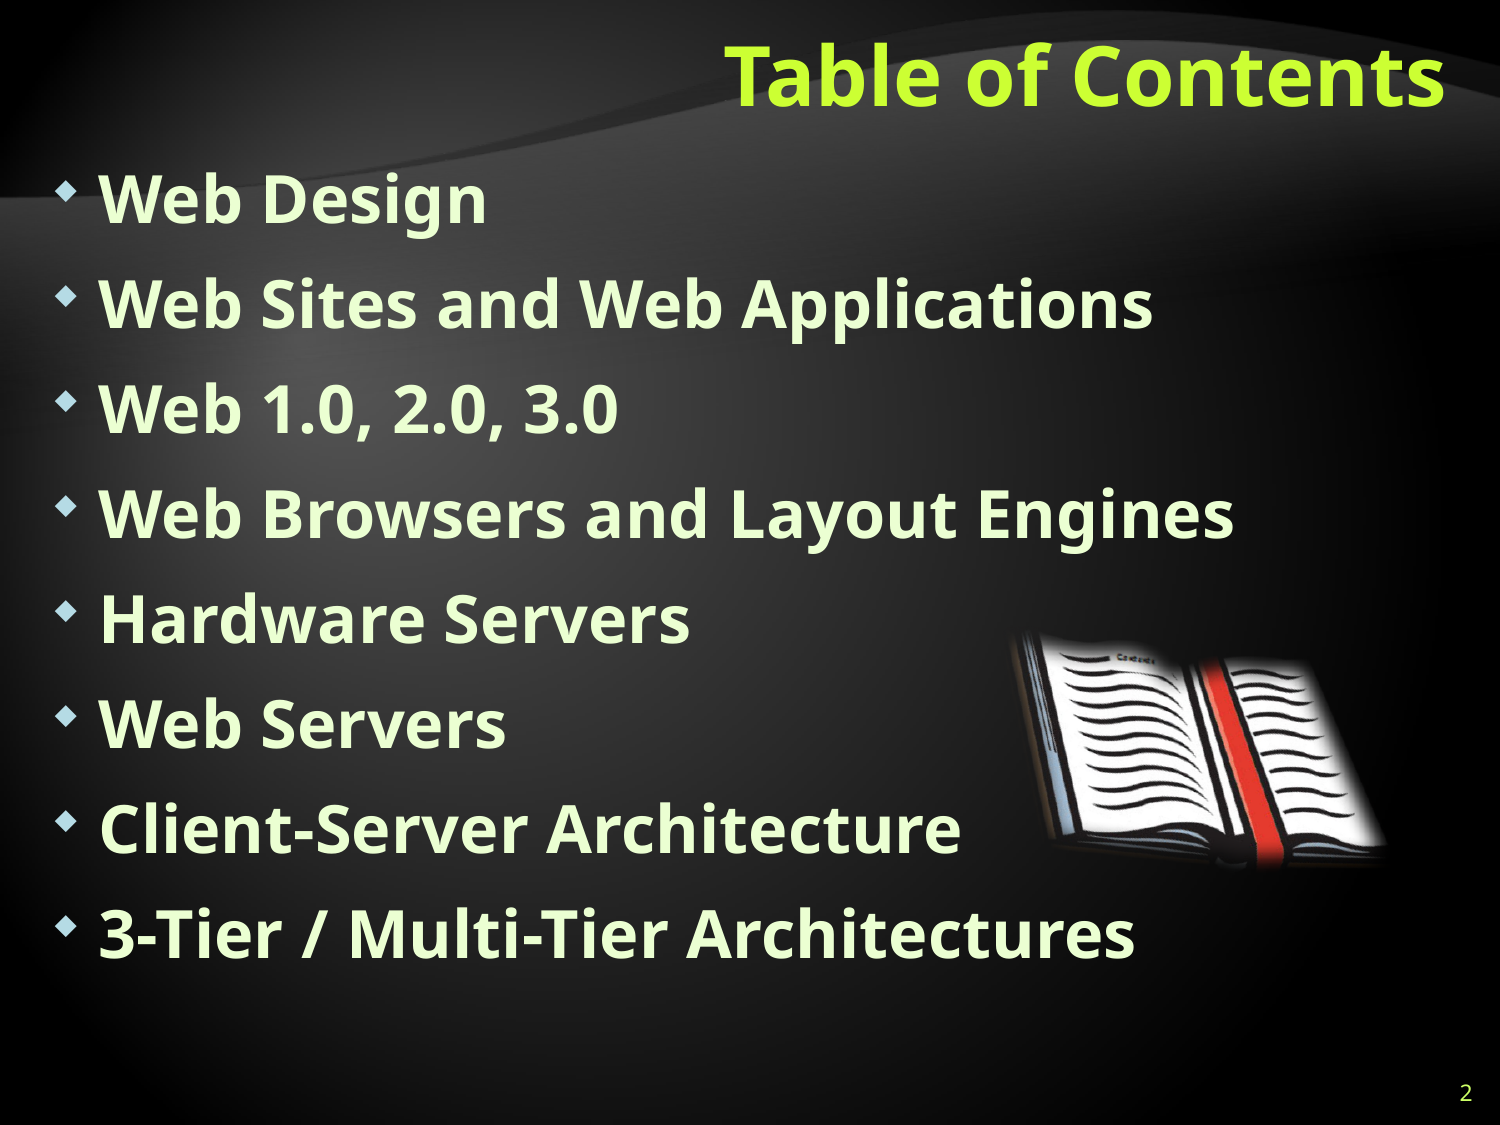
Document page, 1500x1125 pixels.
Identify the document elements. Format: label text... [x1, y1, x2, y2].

slide_number 2 [1412, 1074, 1488, 1113]
picture [0, 0, 1500, 1125]
title Table of Contents [300, 12, 1463, 149]
list Web Design Web Sites and Web Applications Web 1.0, 2.0, 3.0 Web Browsers and Layout Engines Hardware Servers Web Servers Client-Server Architecture 3-Tier / Multi-Tier Architectures [37, 149, 1463, 1088]
